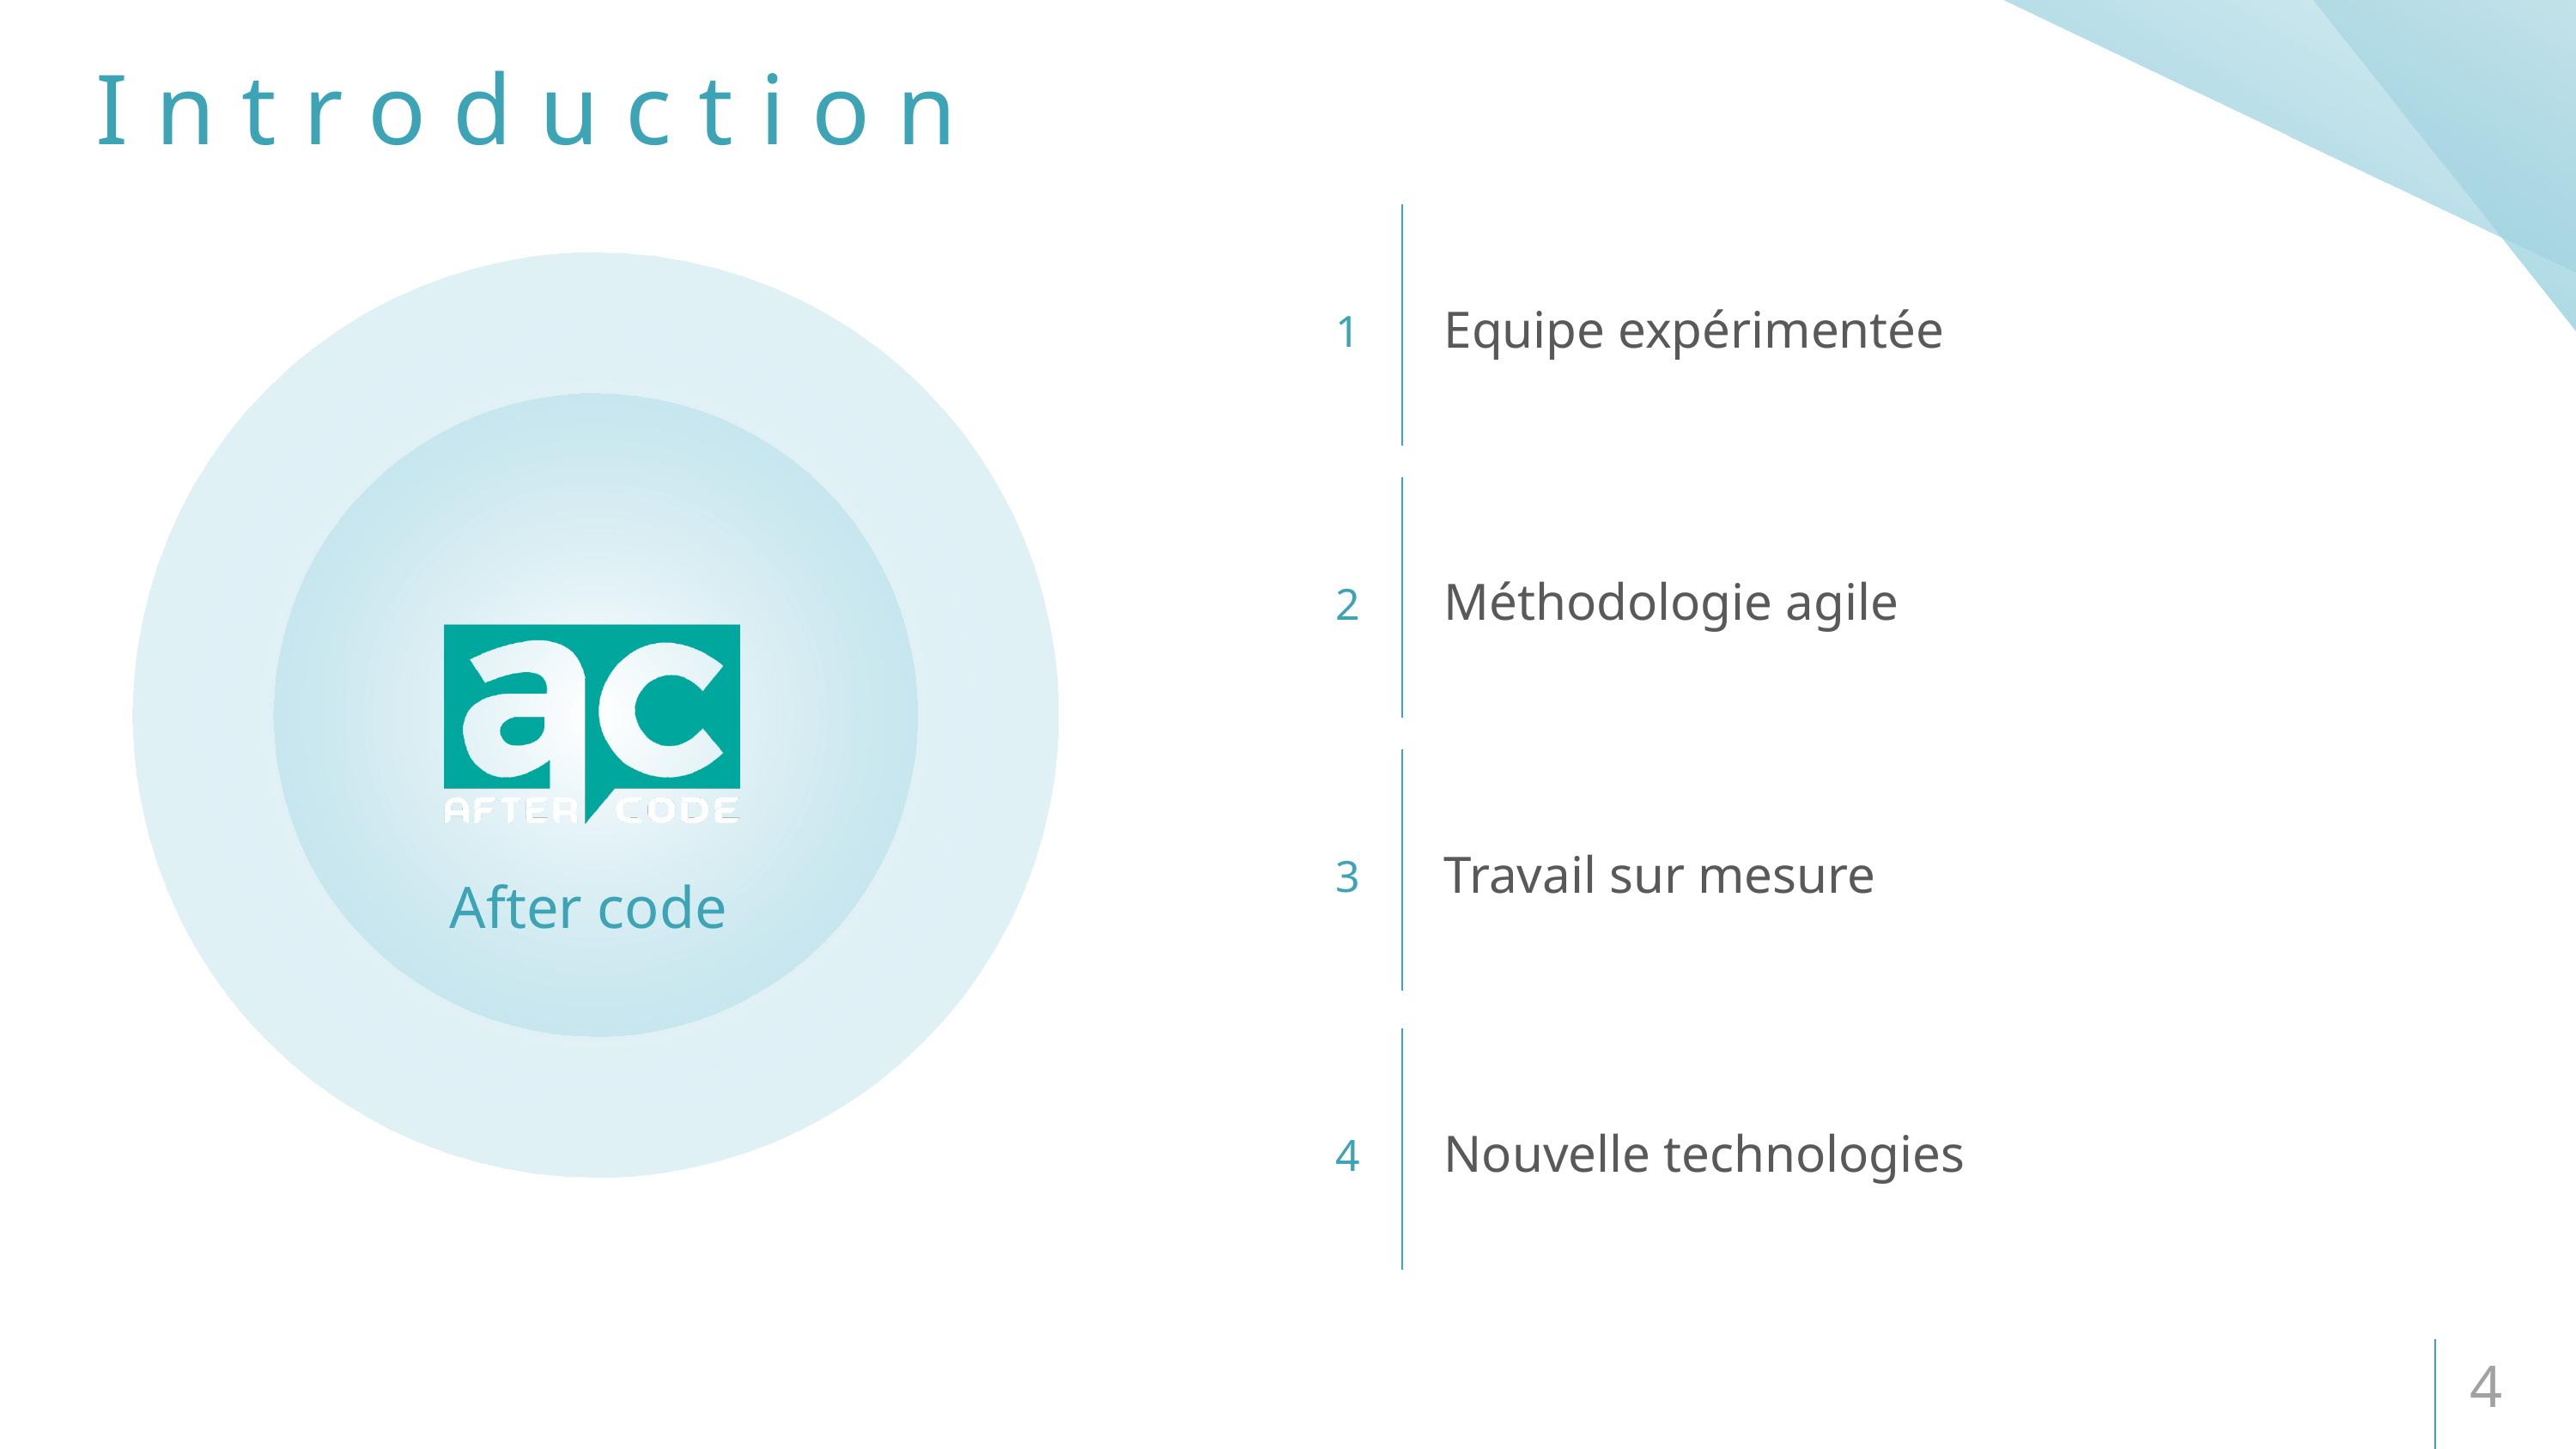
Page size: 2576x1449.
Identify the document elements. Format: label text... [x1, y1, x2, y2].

text_box Introduction [83, 27, 2442, 186]
list Nouvelle technologies [1420, 1040, 2474, 1251]
list 2 [1091, 534, 1383, 661]
list 4 [1091, 1085, 1383, 1213]
list Travail sur mesure [1420, 762, 2474, 972]
text_box After code [60, 834, 1117, 962]
list 3 [1091, 806, 1383, 934]
picture [416, 559, 761, 903]
list 1 [1091, 261, 1383, 389]
slide_number 4 [2446, 1350, 2575, 1428]
list Méthodologie agile [1420, 489, 2474, 700]
list Equipe expérimentée [1420, 217, 2474, 427]
